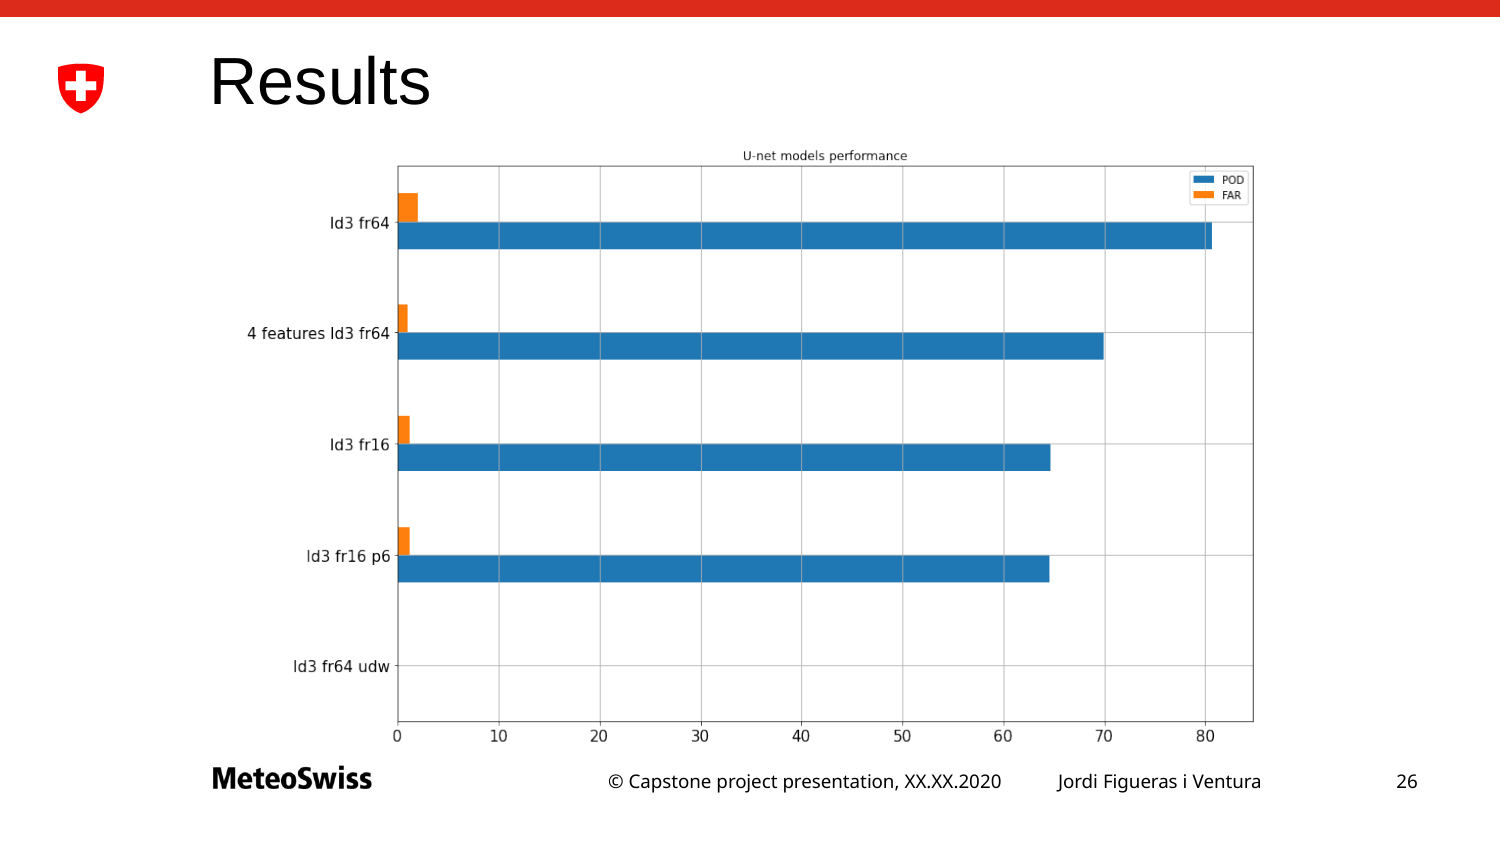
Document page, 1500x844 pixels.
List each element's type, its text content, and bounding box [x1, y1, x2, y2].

title Results [194, 30, 1428, 147]
picture [240, 143, 1260, 751]
picture [205, 759, 377, 789]
